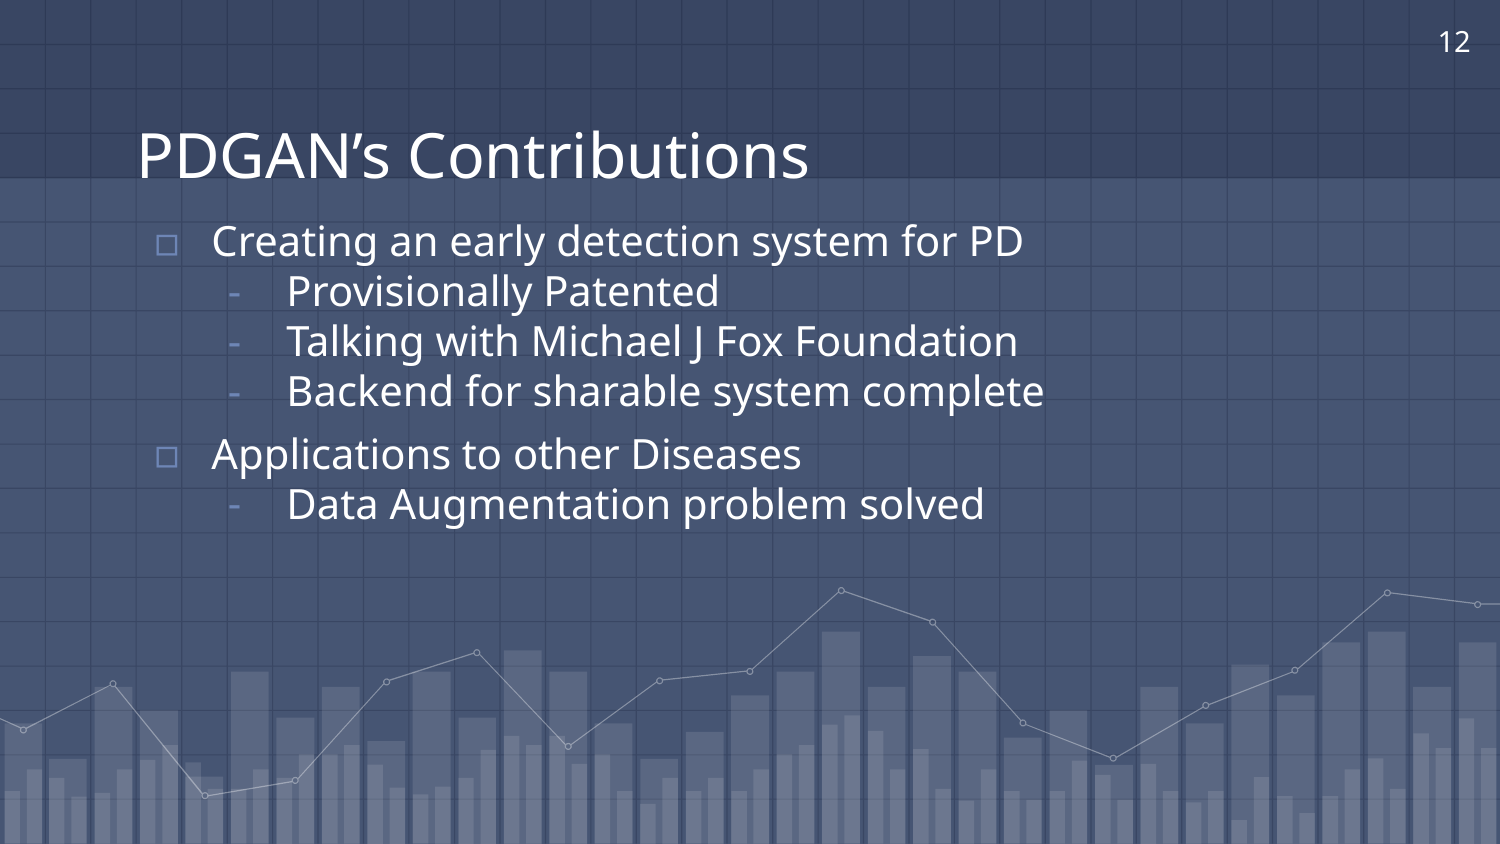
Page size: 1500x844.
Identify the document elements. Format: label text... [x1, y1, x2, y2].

slide_number 12 [1408, 0, 1500, 88]
list Creating an early detection system for PD Provisionally Patented Talking with Michael J Fox Foundation Backend for sharable system complete Applications to other Diseases Data Augmentation problem solved [121, 199, 1409, 668]
title PDGAN’s Contributions [121, 65, 1383, 199]
